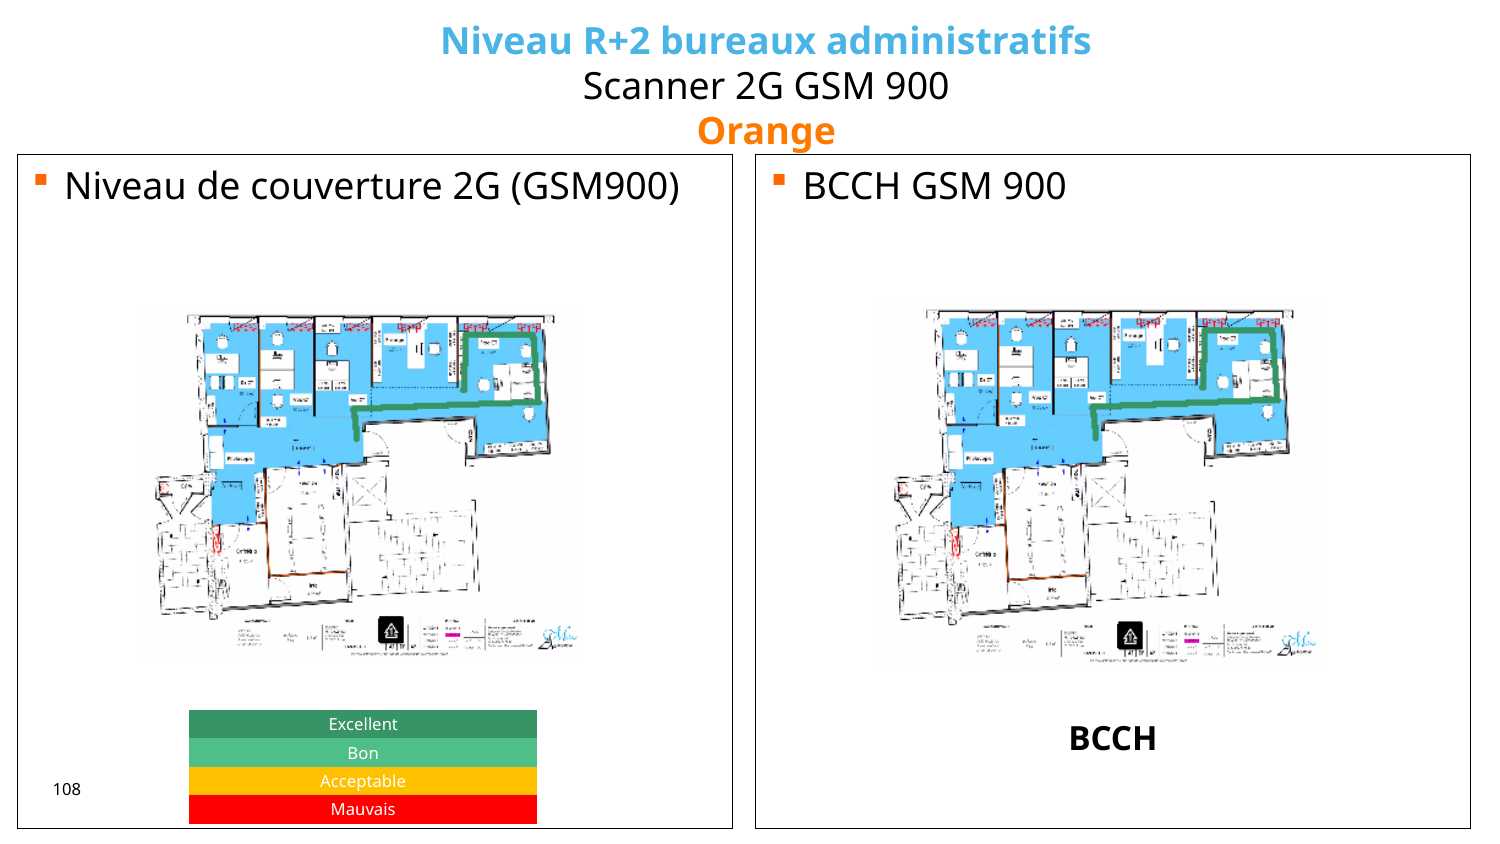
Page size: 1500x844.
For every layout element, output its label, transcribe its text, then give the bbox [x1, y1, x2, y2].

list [22, 262, 727, 664]
table_cell Mauvais [189, 795, 537, 824]
text_box Niveau de couverture 2G (GSM900) [17, 551, 733, 829]
table_cell Bon [189, 738, 537, 767]
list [761, 255, 1466, 671]
text_box BCCH GSM 900 BCCH [755, 154, 1471, 829]
text_box Niveau R+2 bureaux administratifs Scanner 2G GSM 900 Orange [187, 9, 1346, 125]
text_box Niveau de couverture 2G (GSM900) [17, 154, 733, 293]
table_cell Acceptable [189, 767, 537, 795]
table_header Excellent [189, 710, 537, 738]
text_box [732, 293, 756, 551]
